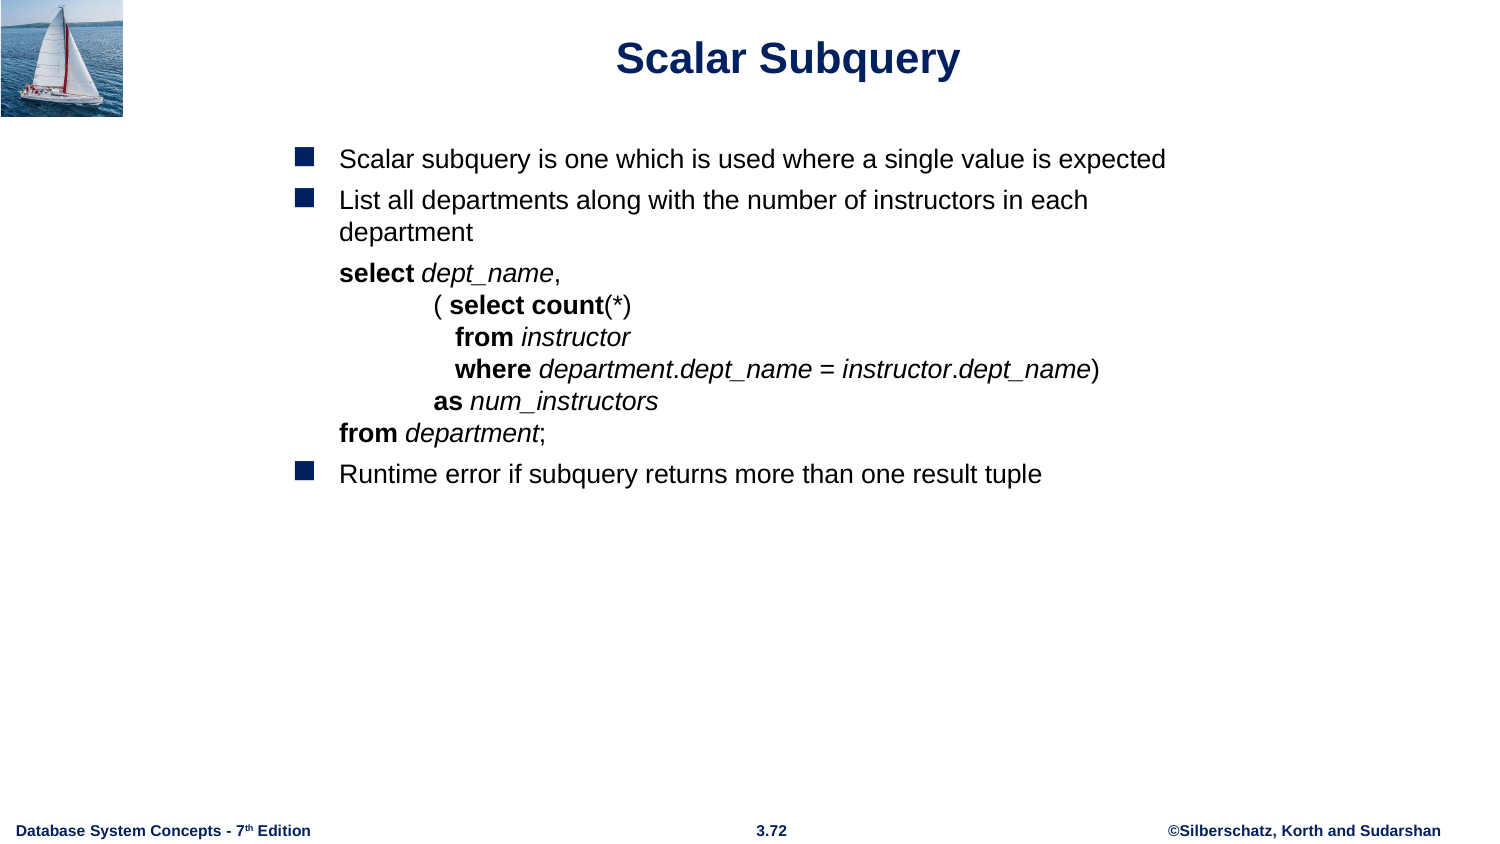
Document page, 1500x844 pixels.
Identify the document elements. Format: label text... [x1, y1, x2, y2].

title Scalar Subquery [125, 14, 1452, 90]
picture [0, 0, 123, 117]
list Scalar subquery is one which is used where a single value is expected List all departments along with the number of instructors in each department select dept_name, ( select count(*) from instructor where department.dept_name = instructor.dept_name) as num_instructors from department; Runtime error if subquery returns more than one result tuple [282, 134, 1211, 716]
